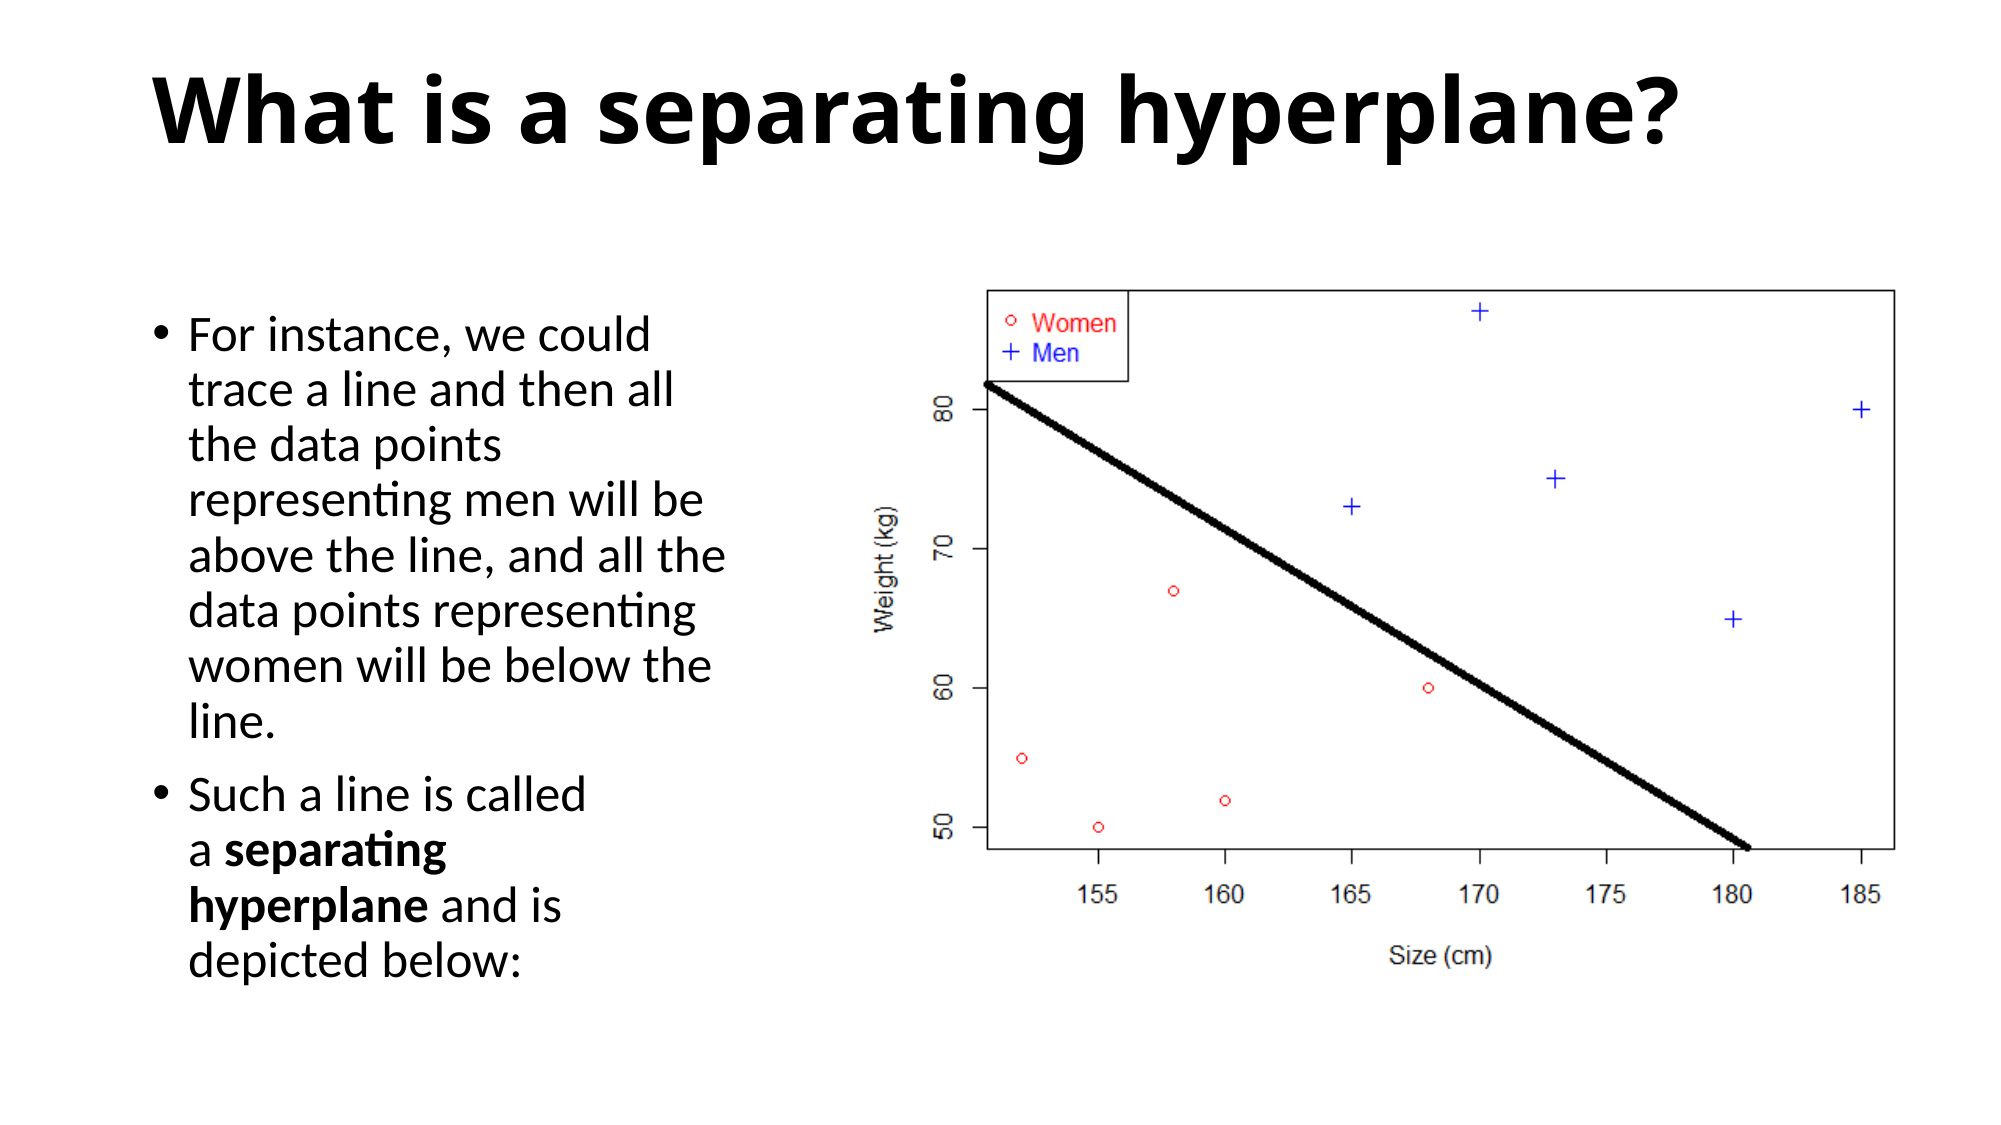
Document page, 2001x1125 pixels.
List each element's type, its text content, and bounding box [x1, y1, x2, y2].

title What is a separating hyperplane? [137, 59, 1863, 278]
list For instance, we could trace a line and then all the data points representing men will be above the line, and all the data points representing women will be below the line. Such a line is called a separating hyperplane and is depicted below: [137, 299, 765, 1002]
picture [865, 168, 1958, 1002]
